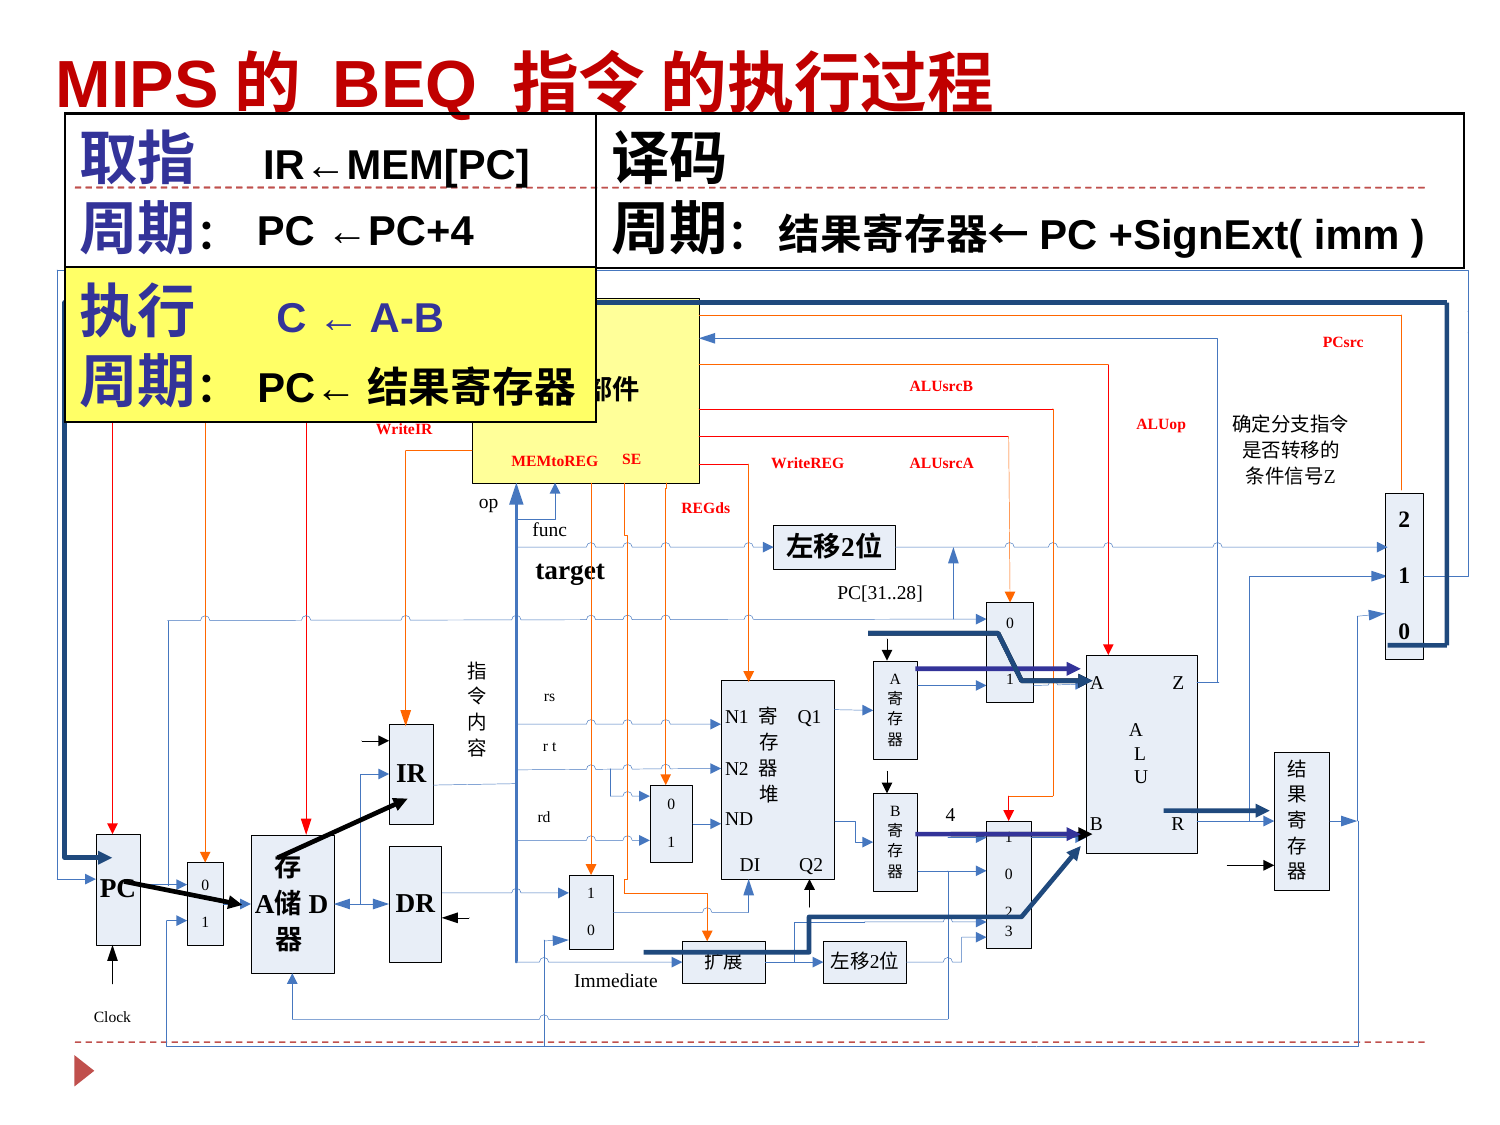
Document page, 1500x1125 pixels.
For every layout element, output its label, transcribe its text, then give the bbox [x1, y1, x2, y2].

text_box MIPS的 BEQ 指令 的执行过程 [41, 33, 1105, 128]
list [40, 266, 1471, 1050]
text_box 取指 IR←MEM[PC] 周期： [64, 113, 596, 265]
text_box 译码 周期： 结果寄存器←PC +SignExt( imm ) [596, 113, 1464, 265]
text_box PC ←PC+4 [242, 196, 526, 262]
